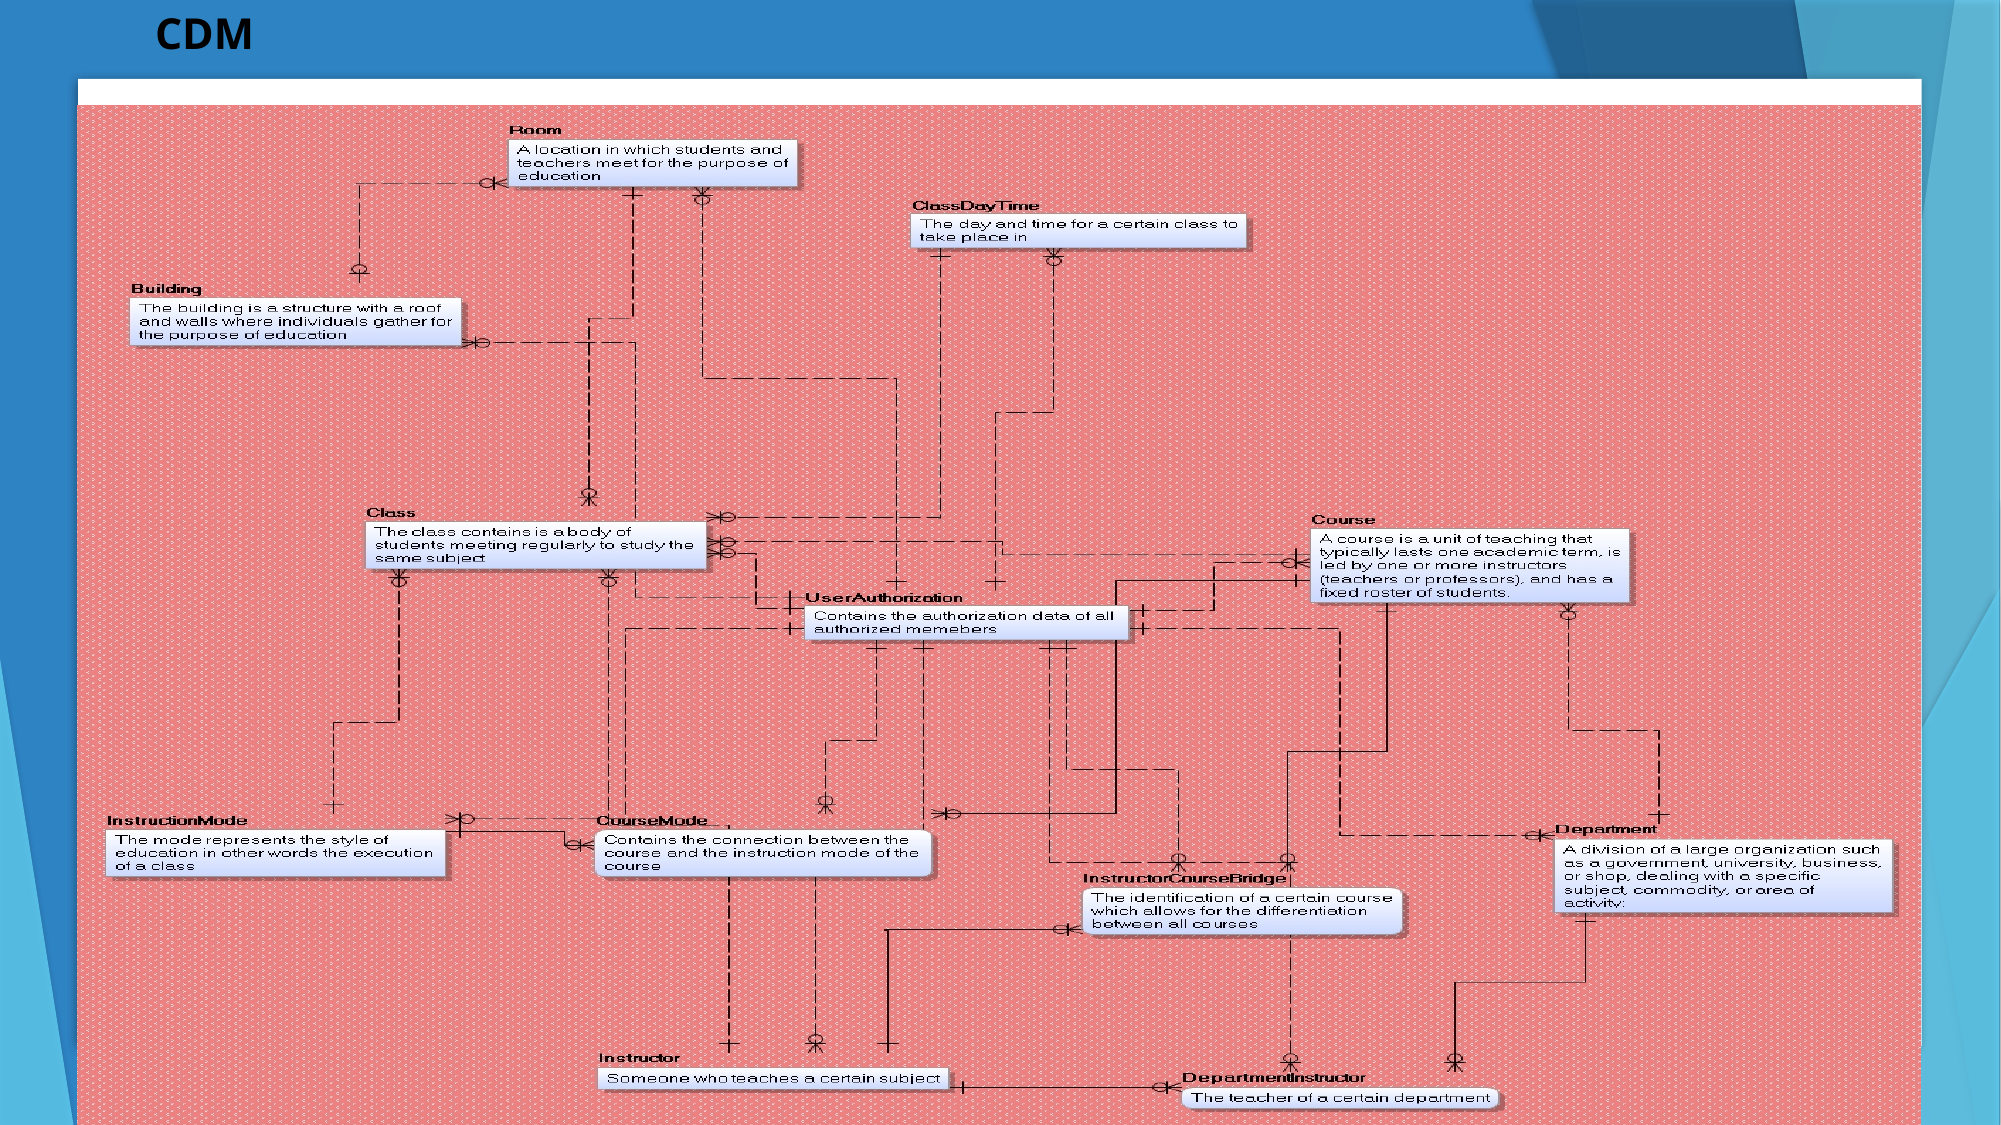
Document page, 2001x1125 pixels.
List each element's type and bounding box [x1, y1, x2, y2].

list [77, 104, 1922, 1125]
text_box [0, 0, 2000, 1125]
